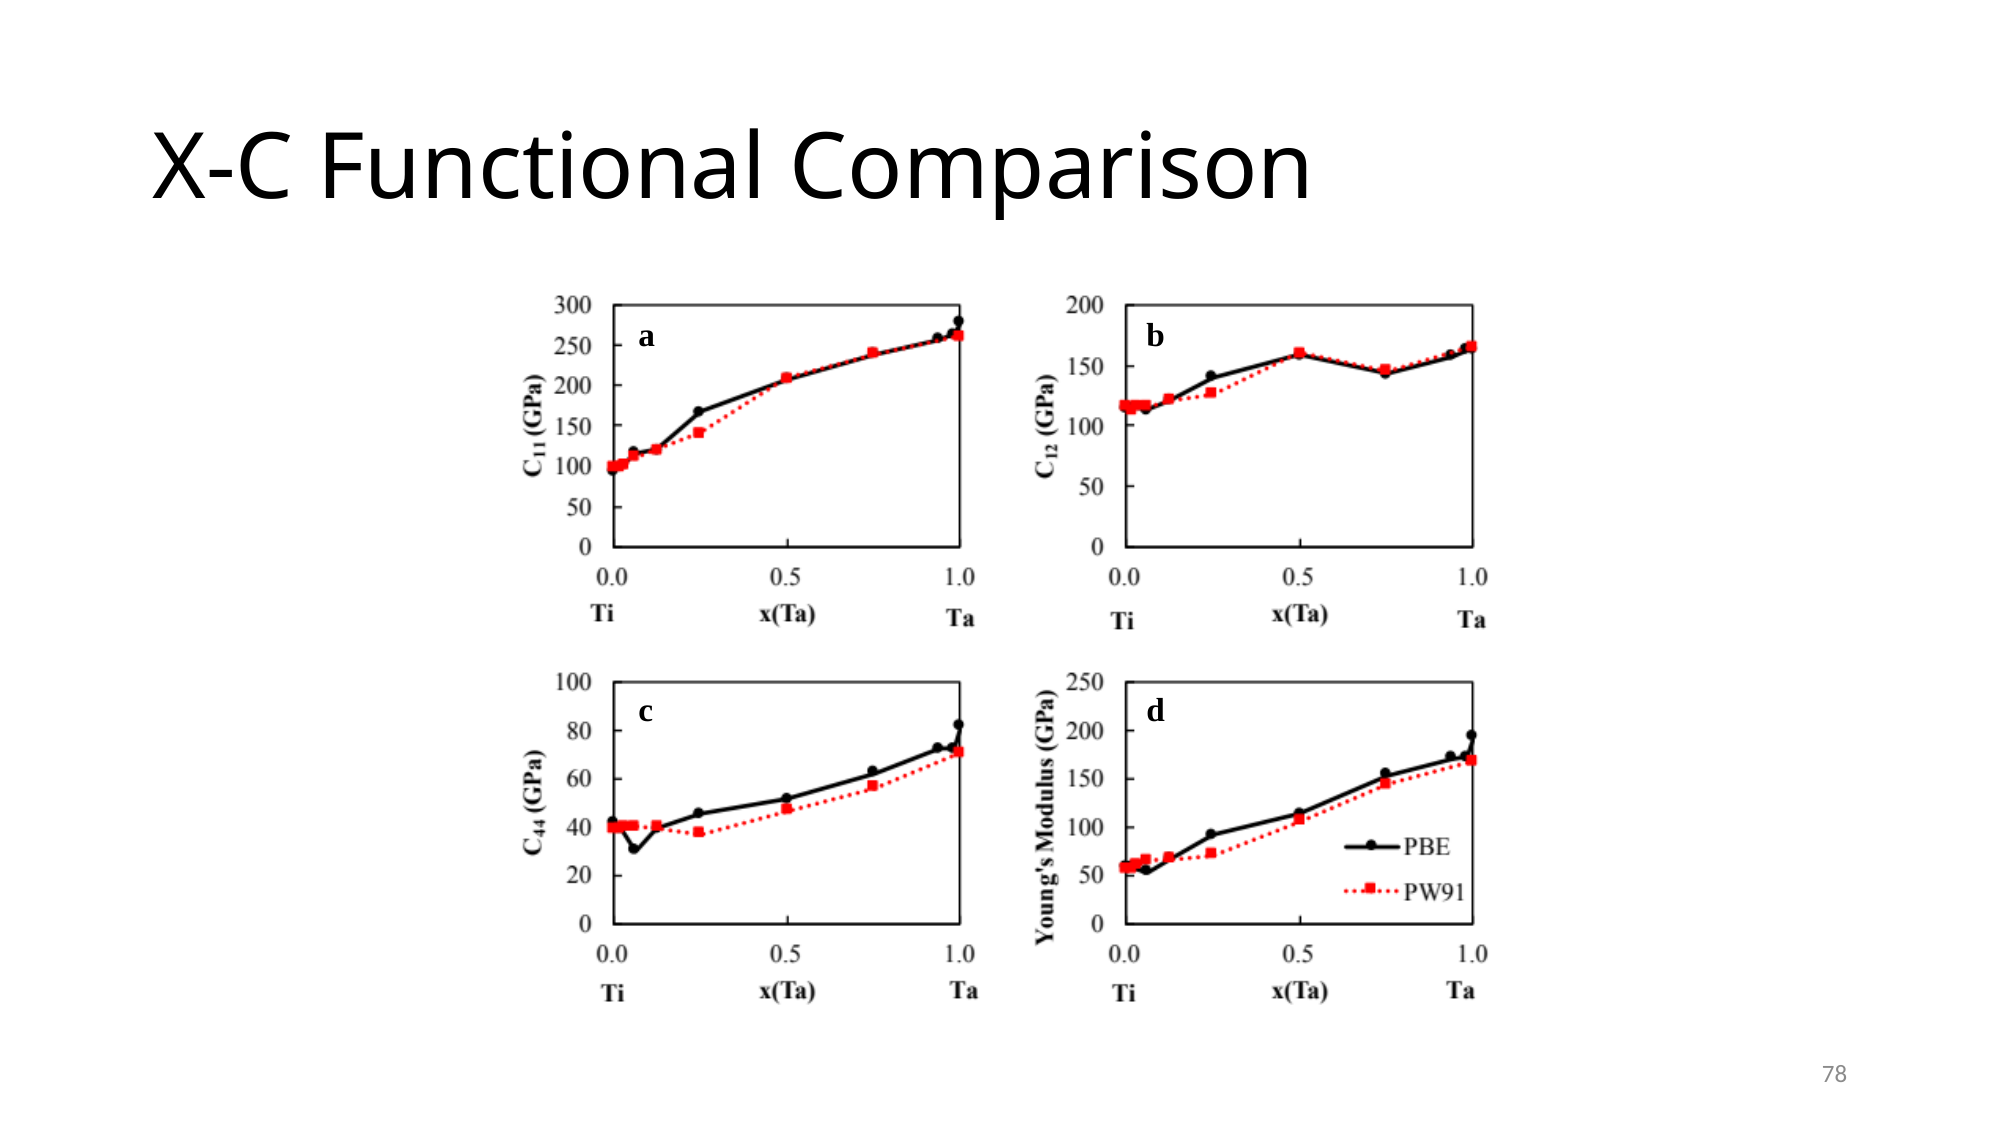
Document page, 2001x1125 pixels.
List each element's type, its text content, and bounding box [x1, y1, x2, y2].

slide_number 78 [1412, 1042, 1863, 1103]
title X-C Functional Comparison [137, 59, 1863, 278]
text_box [487, 277, 1513, 1032]
